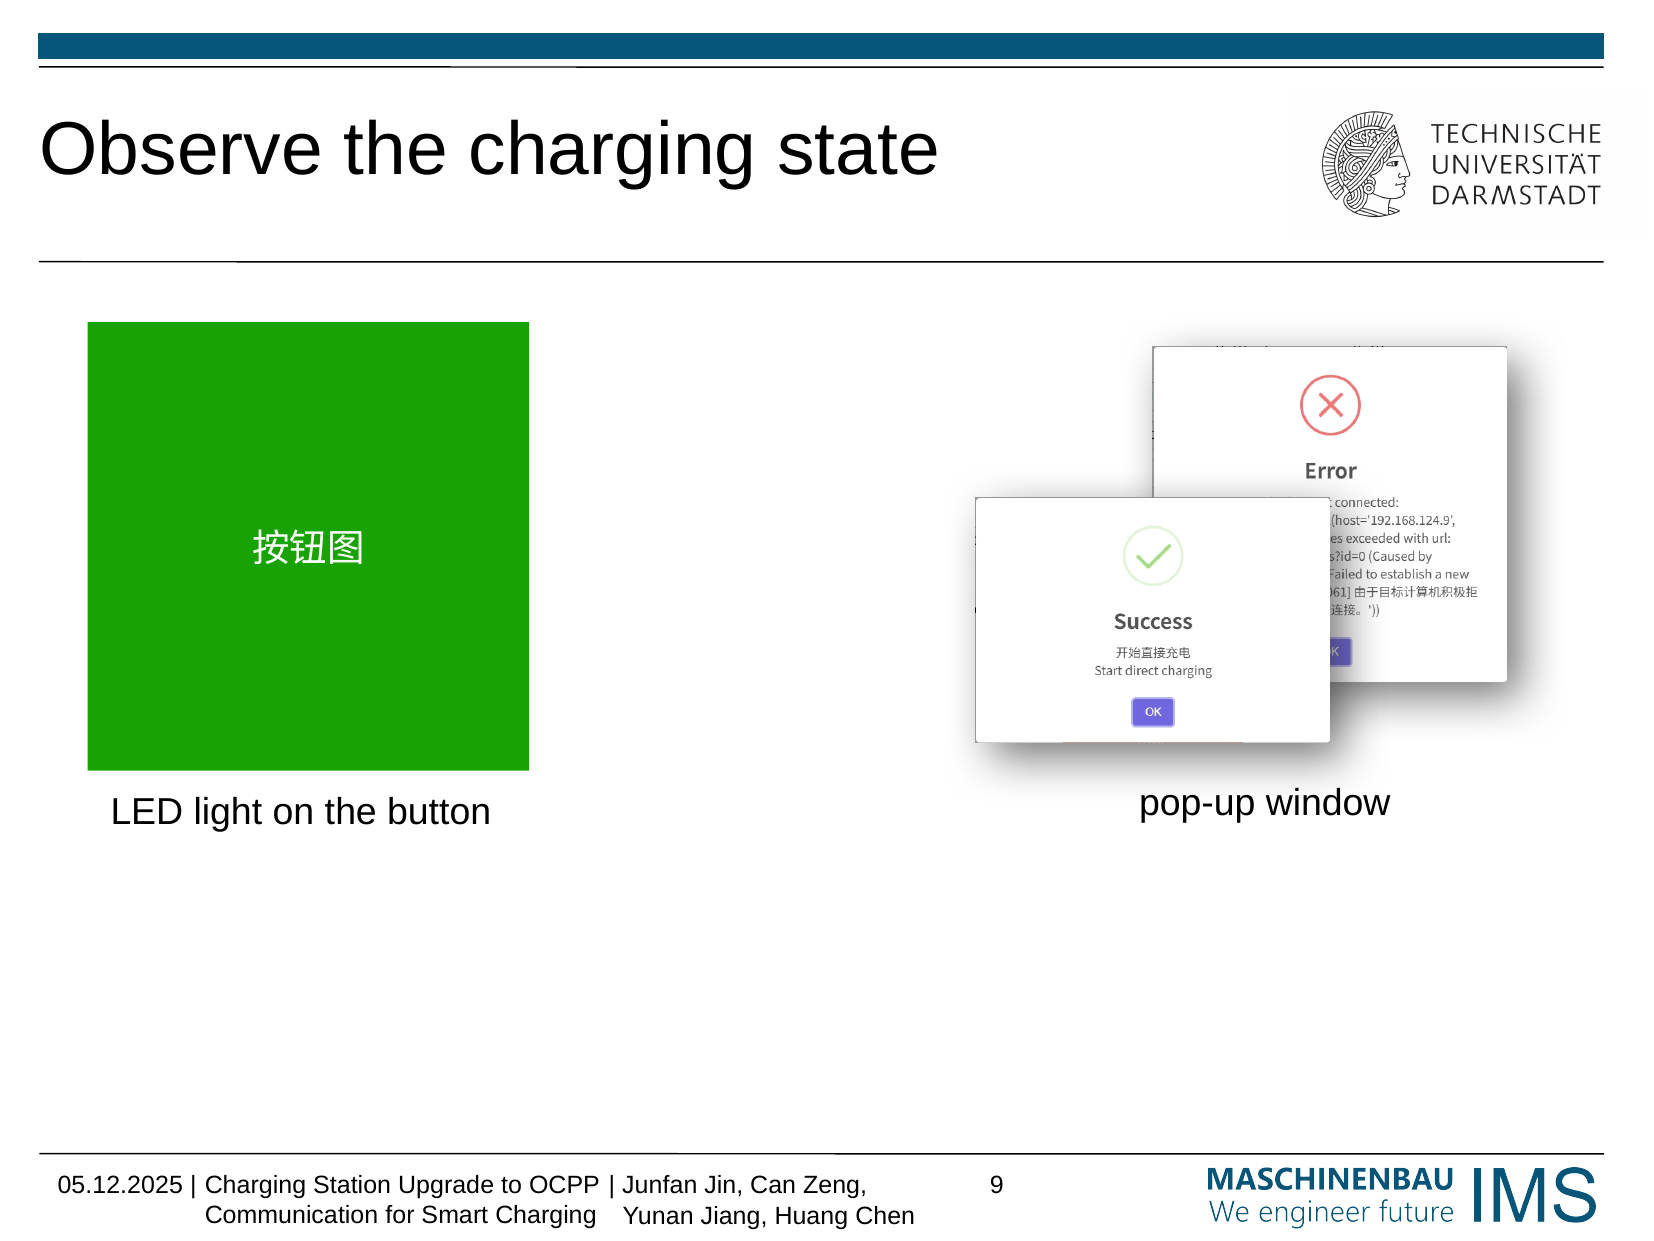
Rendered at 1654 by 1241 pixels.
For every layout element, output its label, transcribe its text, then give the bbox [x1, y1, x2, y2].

picture [1216, 1167, 1225, 1181]
text_box Observe the charging state [39, 72, 1266, 228]
picture [1208, 1167, 1596, 1230]
text_box 按钮图 [87, 322, 530, 771]
picture [1286, 88, 1652, 240]
picture [1335, 1167, 1343, 1179]
text_box LED light on the button [95, 779, 924, 840]
text_box pop-up window [1124, 770, 1654, 831]
picture [975, 346, 1507, 743]
picture [1376, 1167, 1384, 1180]
picture [1563, 1167, 1596, 1201]
picture [1440, 1167, 1447, 1185]
picture [1301, 1167, 1309, 1176]
